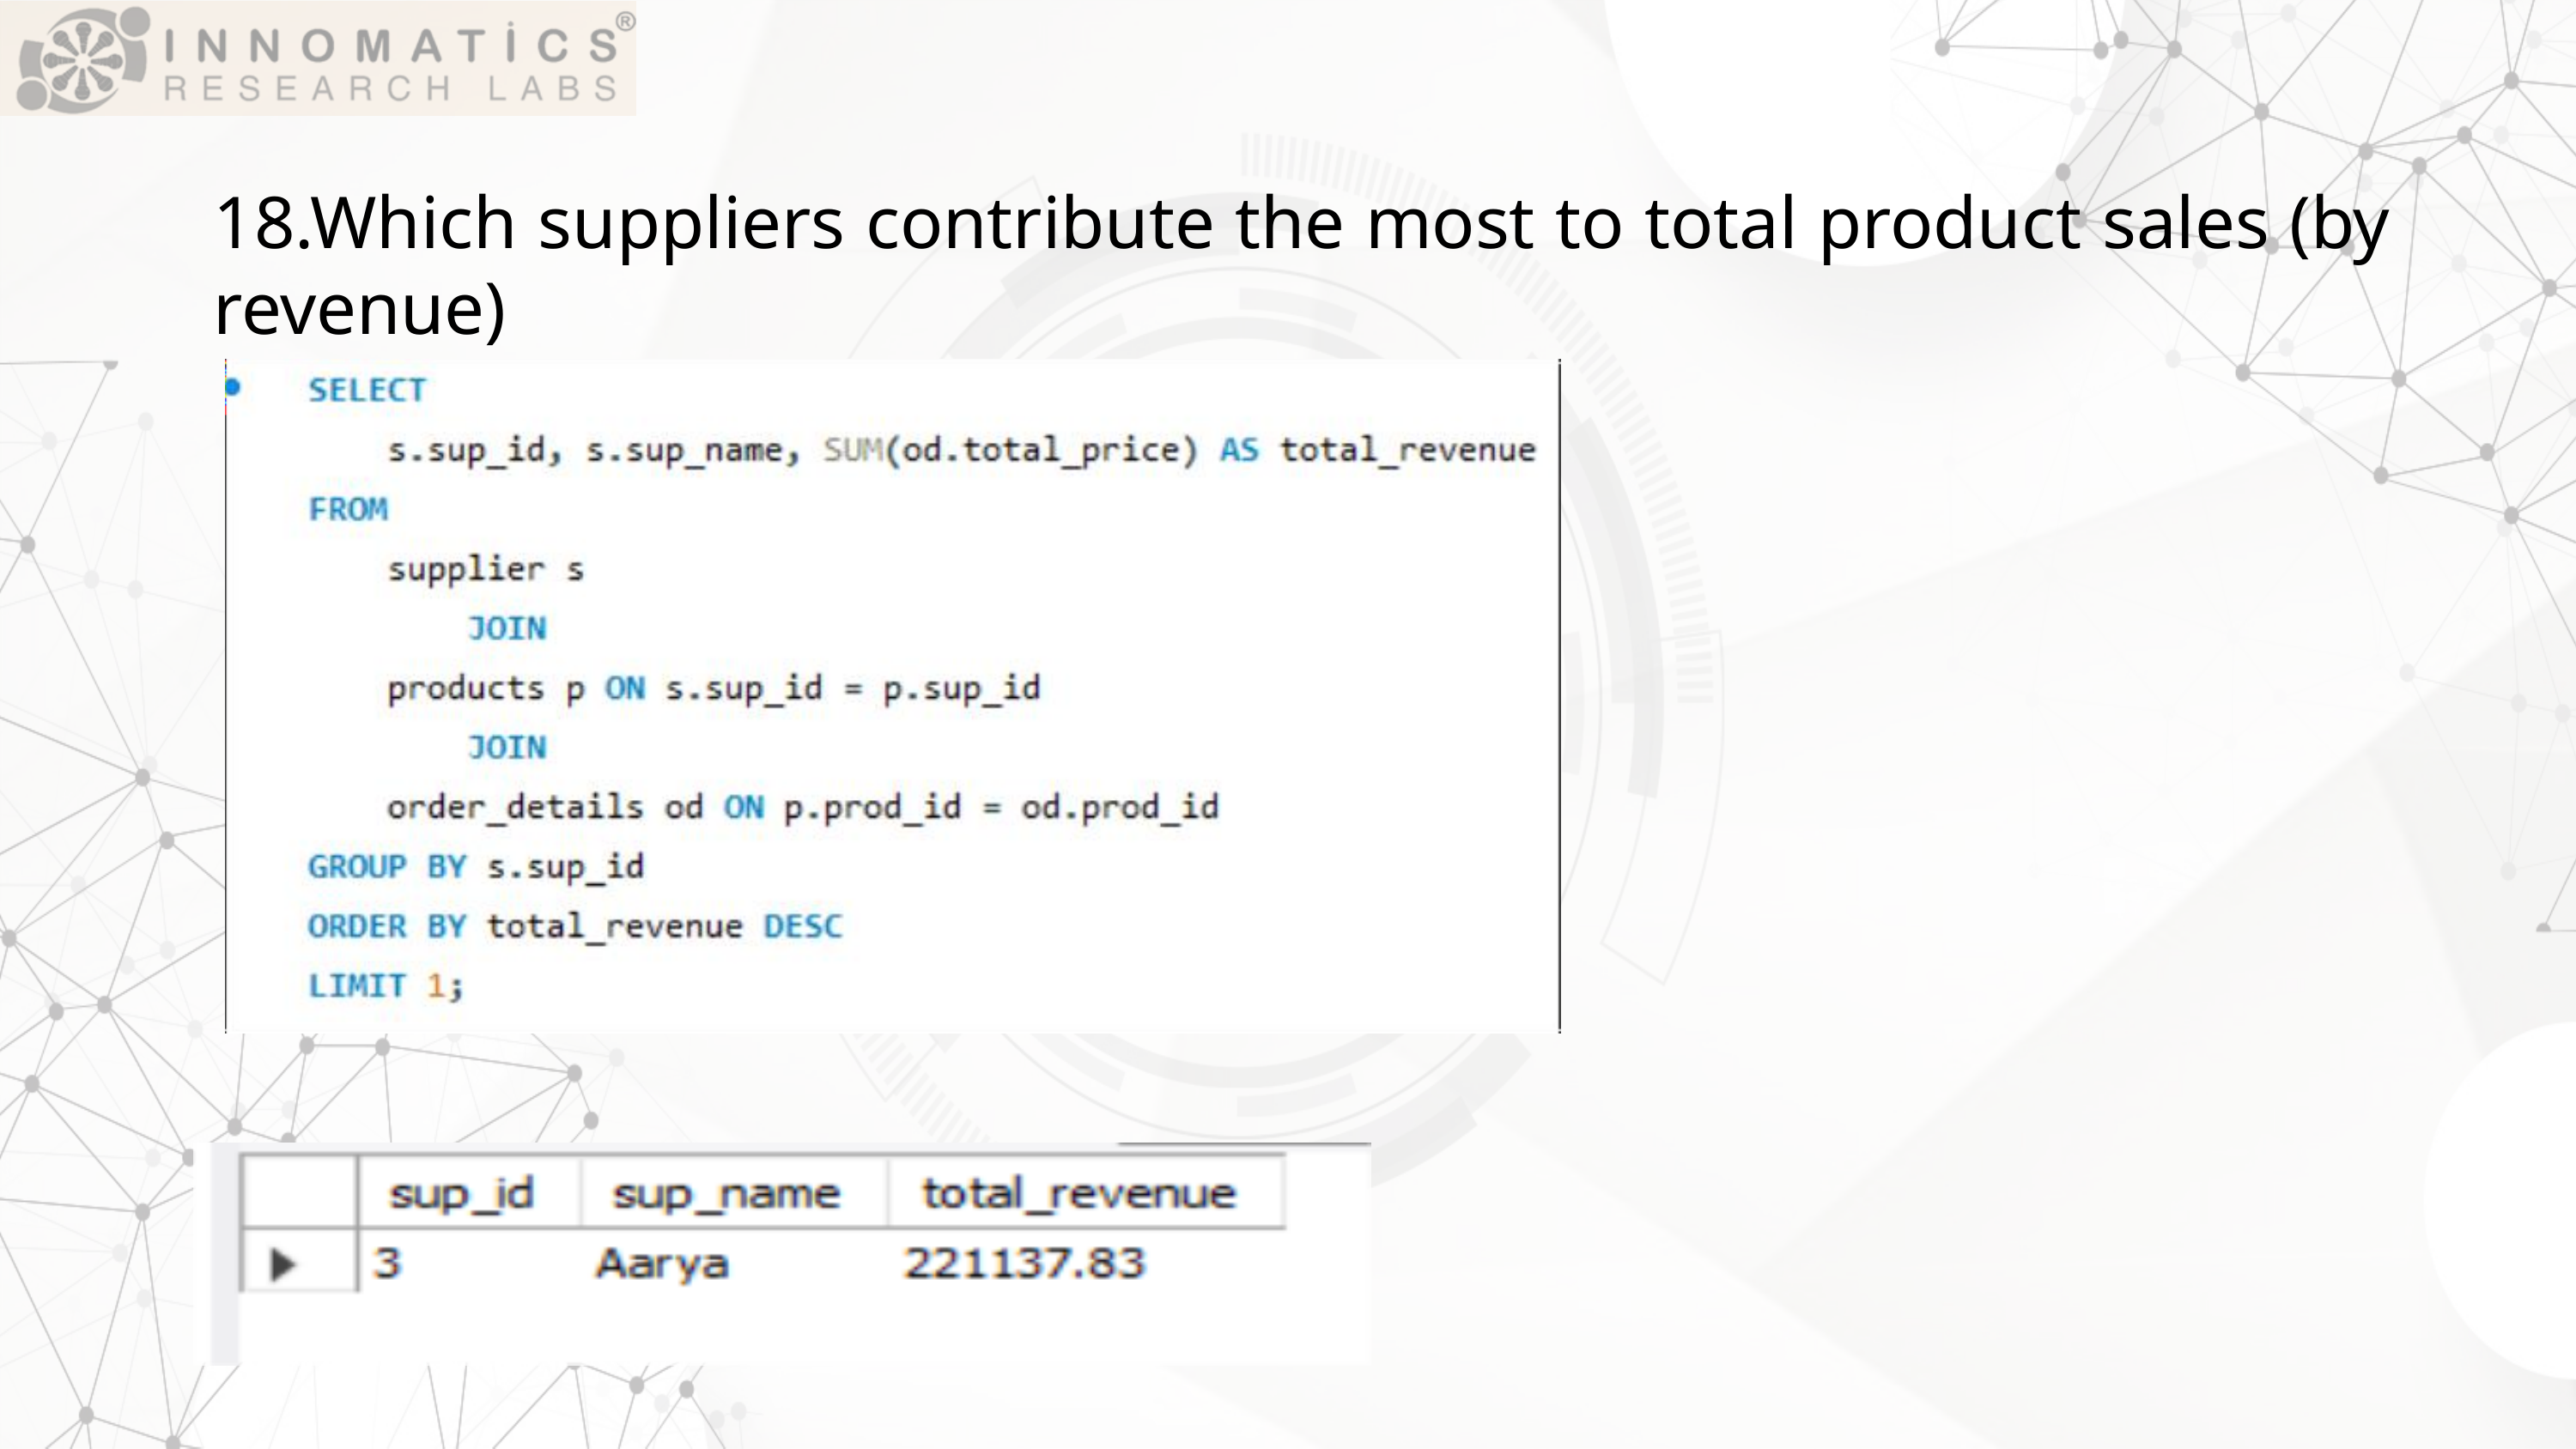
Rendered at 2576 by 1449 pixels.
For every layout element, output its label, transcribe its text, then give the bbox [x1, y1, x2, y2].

picture [0, 1, 636, 116]
picture [192, 1143, 1371, 1366]
picture [225, 359, 1561, 1034]
title 18.Which suppliers contribute the most to total product sales (by revenue) [177, 50, 2399, 384]
